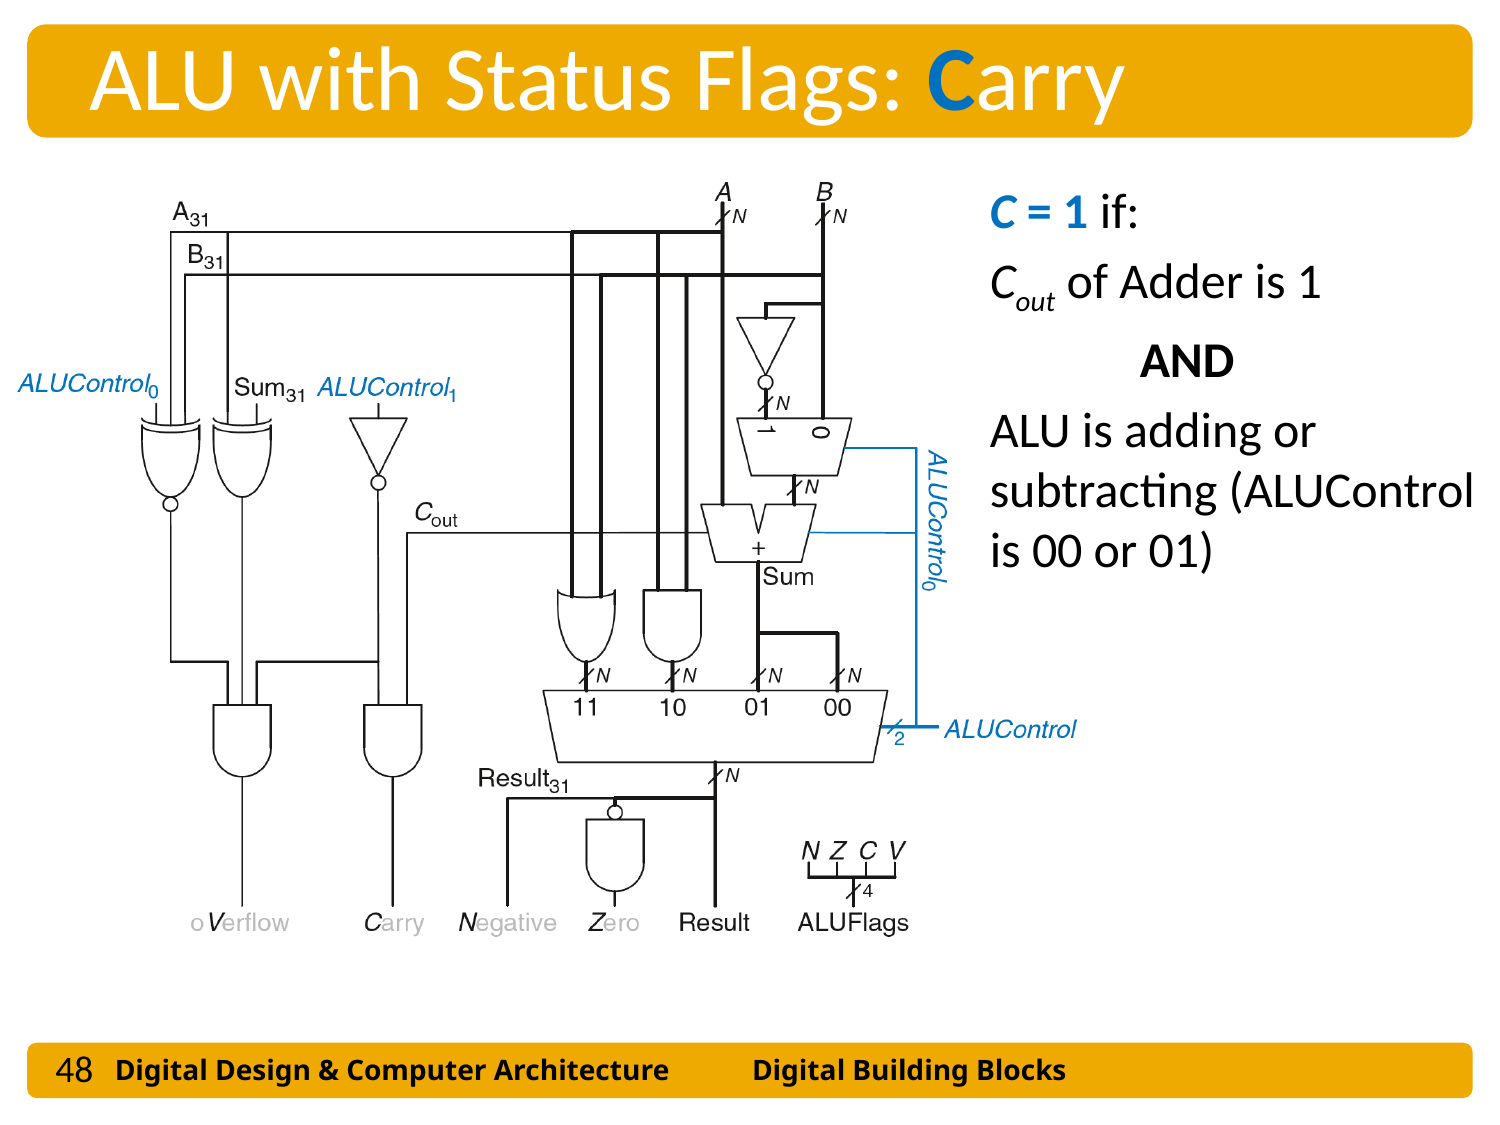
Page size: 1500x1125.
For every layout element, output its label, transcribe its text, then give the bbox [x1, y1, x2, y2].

slide_number 48 [40, 1037, 164, 1096]
picture [12, 171, 1088, 951]
text_box C = 1 if: Cout of Adder is 1 AND ALU is adding or subtracting (ALUControl is 00 or 01) [1088, 171, 1500, 938]
text_box ALU with Status Flags: Carry [75, 11, 1375, 136]
